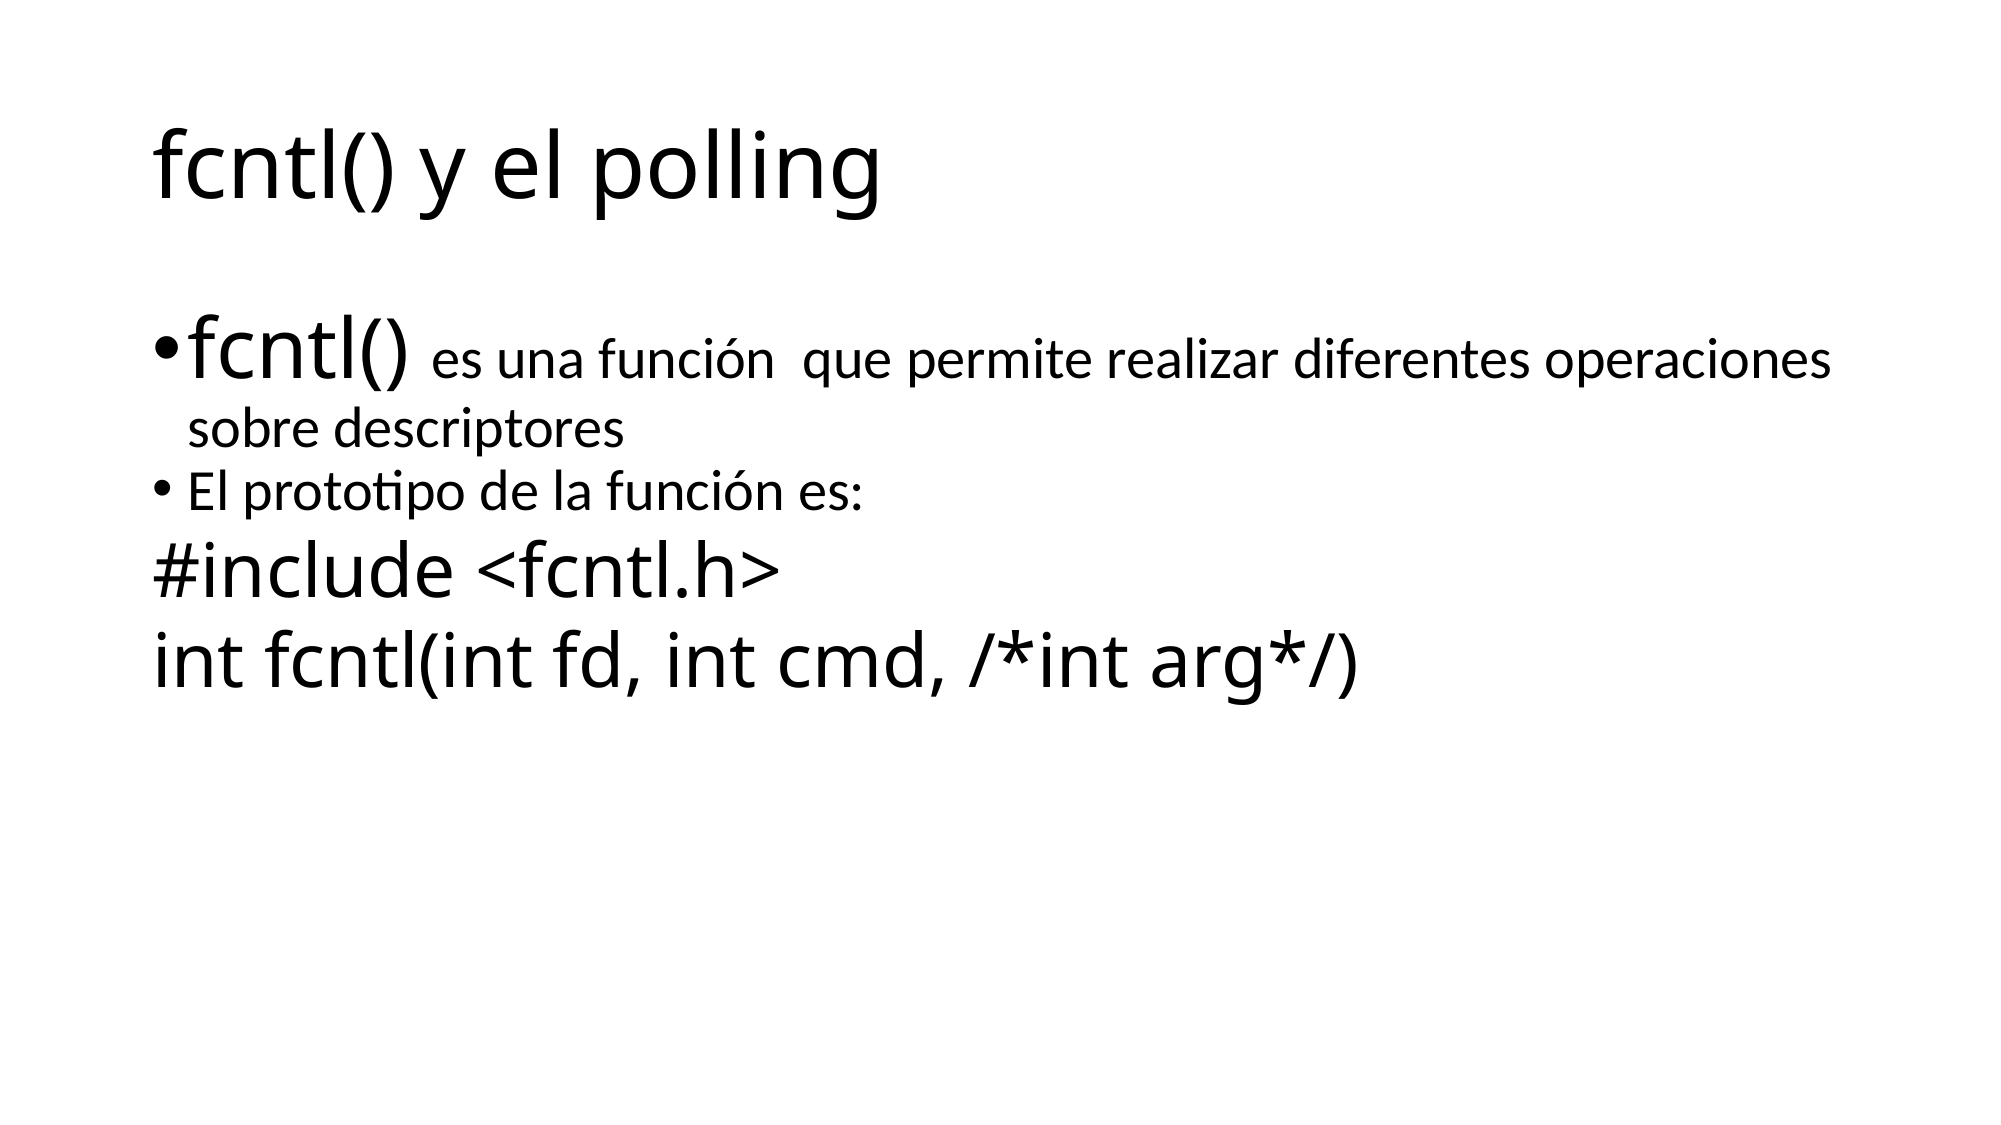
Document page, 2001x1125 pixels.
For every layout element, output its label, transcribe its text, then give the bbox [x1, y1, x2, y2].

text_box fcntl() es una función que permite realizar diferentes operaciones sobre descriptores El prototipo de la función es: #include <fcntl.h> int fcntl(int fd, int cmd, /*int arg*/) [137, 299, 1863, 1013]
text_box fcntl() y el polling [137, 59, 1863, 278]
